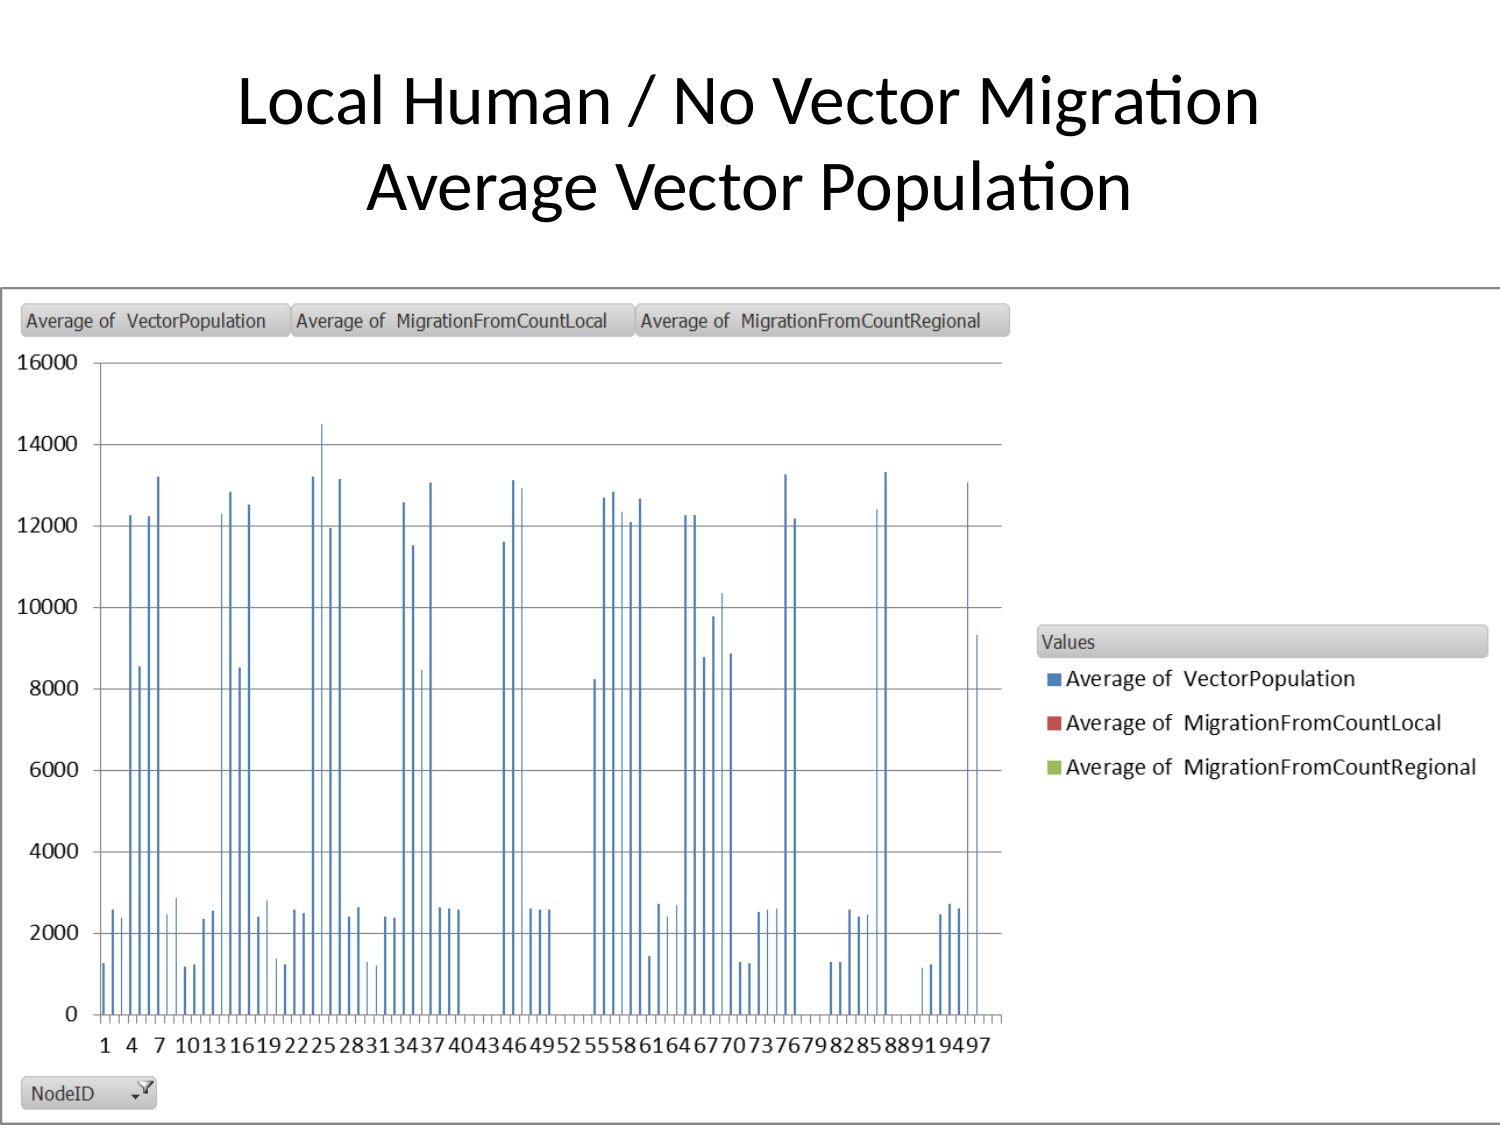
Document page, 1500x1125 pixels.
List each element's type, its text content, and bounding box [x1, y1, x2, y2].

title Local Human / No Vector Migration Average Vector Population [75, 45, 1425, 233]
picture [0, 287, 1500, 1125]
